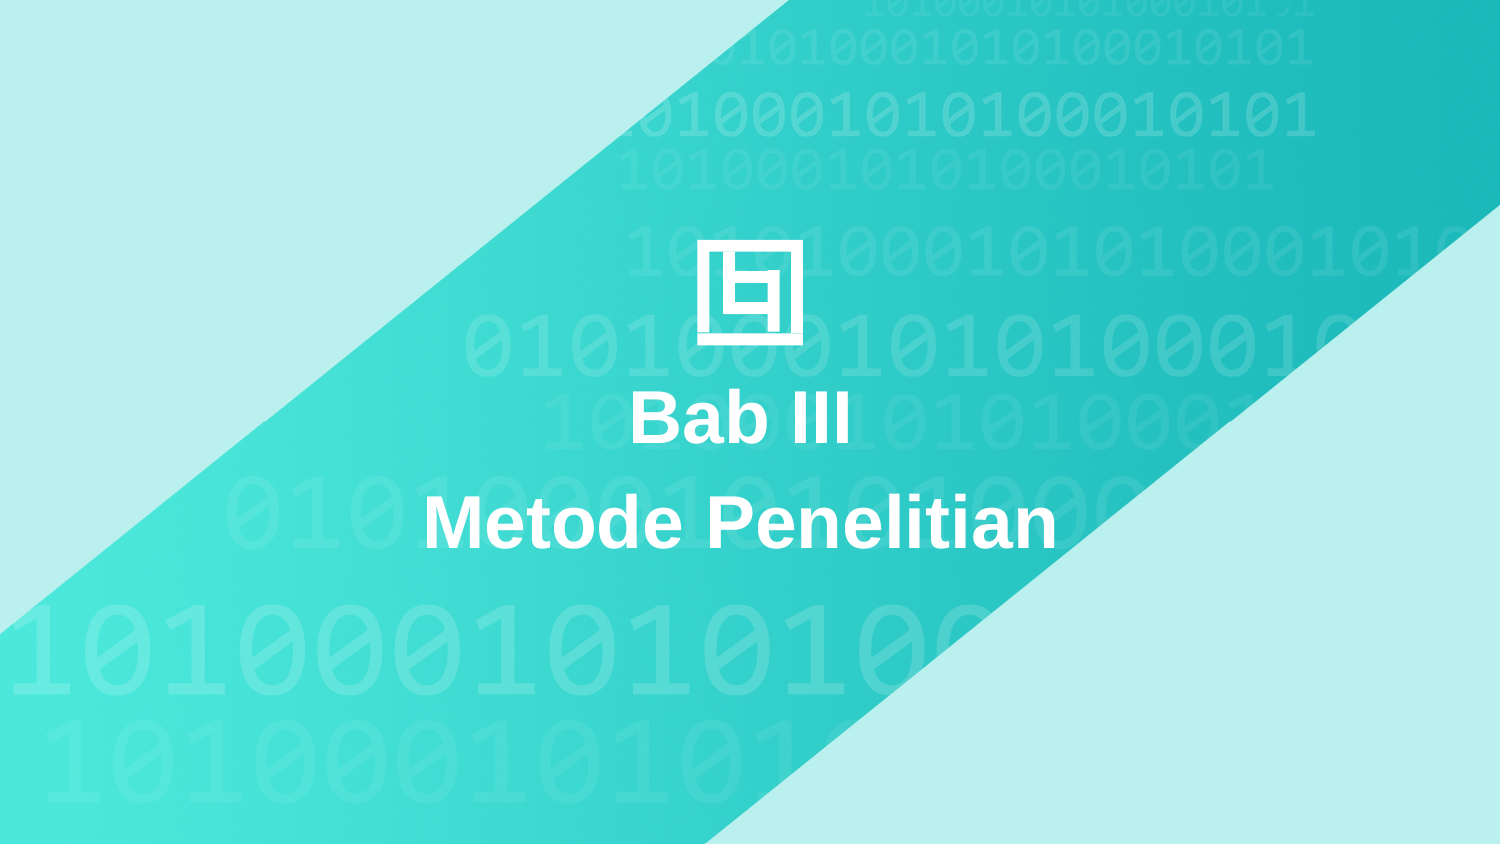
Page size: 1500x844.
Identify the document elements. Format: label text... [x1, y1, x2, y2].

picture [0, 0, 1500, 844]
text_box Bab III Metode Penelitian [383, 419, 1099, 513]
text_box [697, 239, 804, 346]
